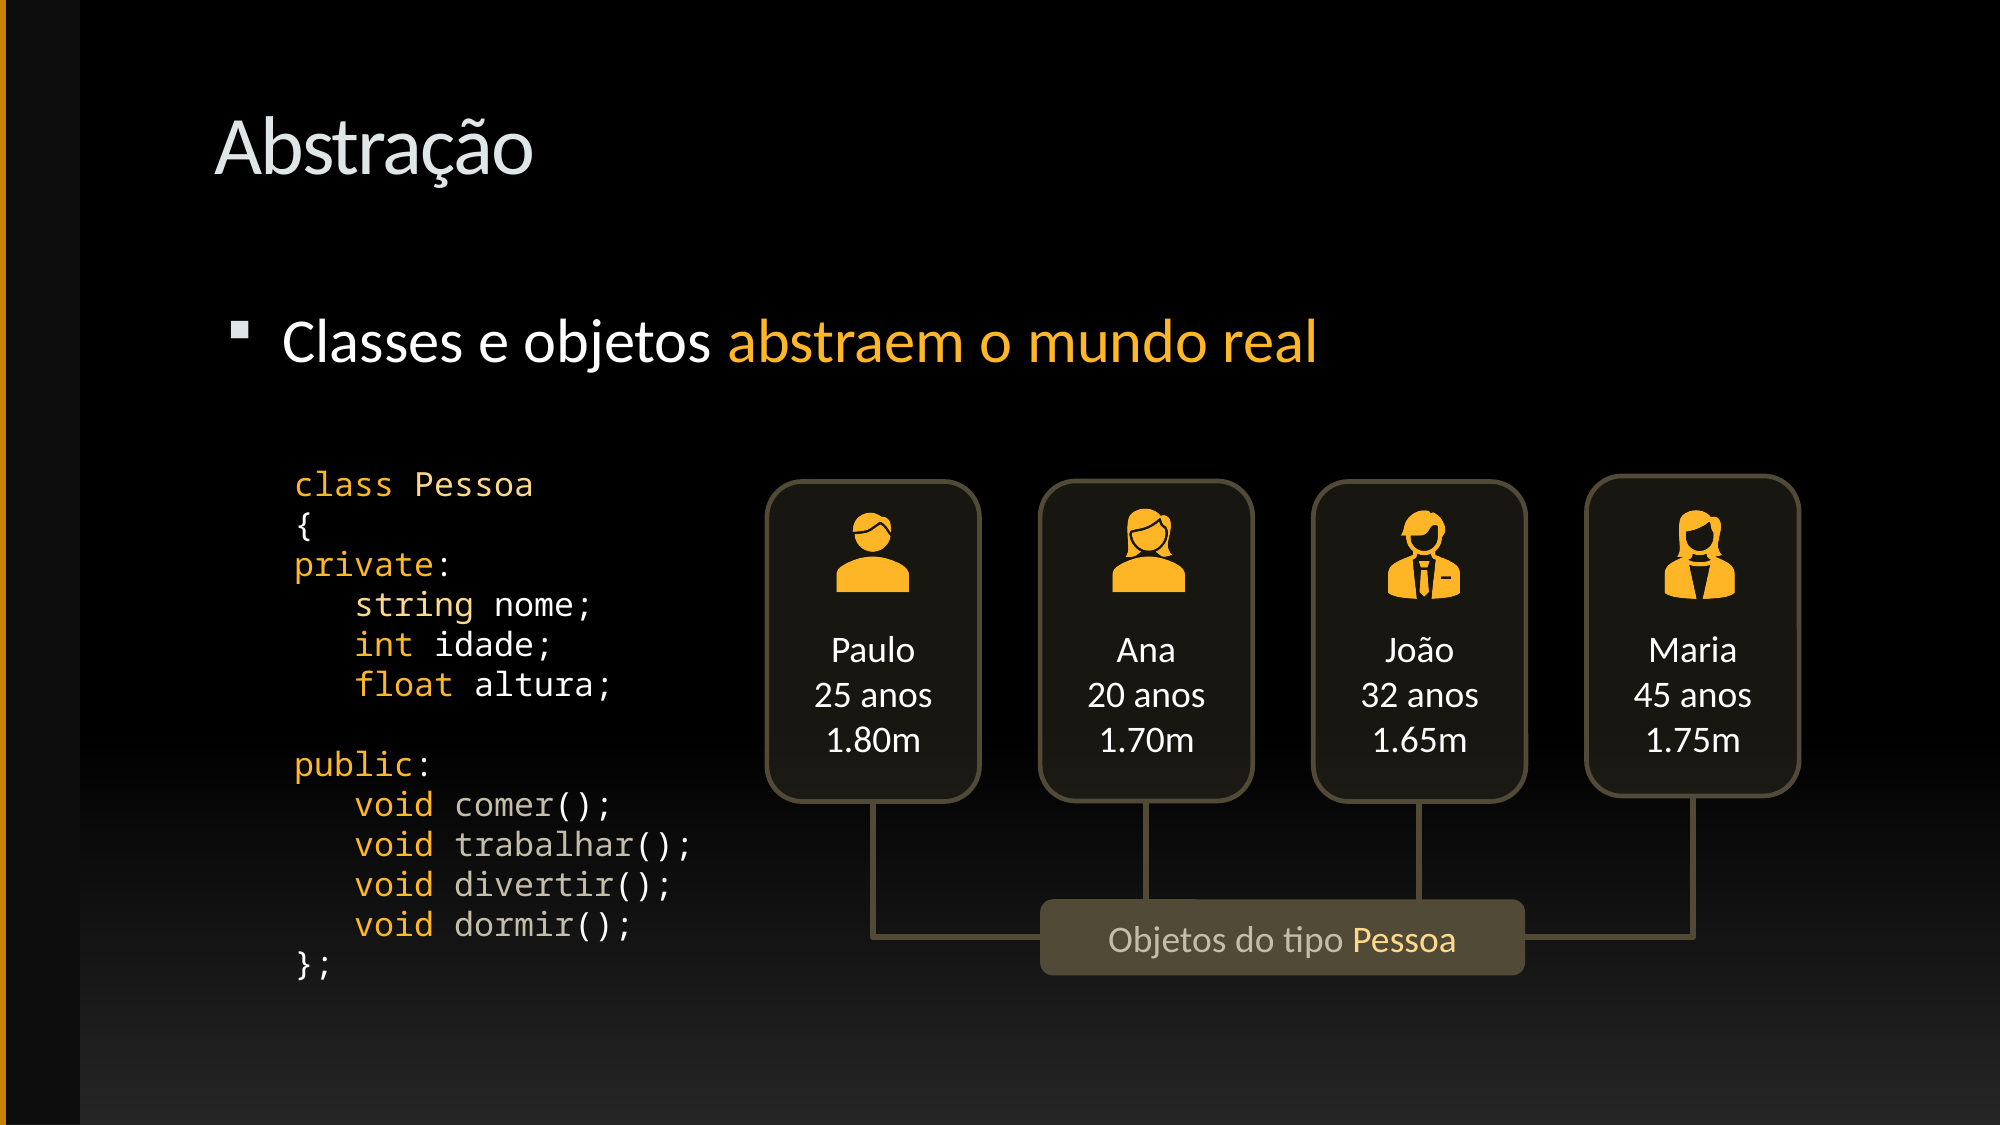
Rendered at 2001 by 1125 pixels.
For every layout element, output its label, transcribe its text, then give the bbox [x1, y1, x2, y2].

text_box class Pessoa { private: string nome; int idade; float altura; public: void comer(); void trabalhar(); void divertir(); void dormir(); }; [279, 456, 729, 990]
list Classes e objetos abstraem o mundo real [200, 292, 1900, 1043]
title Abstração [200, 83, 1627, 234]
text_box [766, 475, 1800, 977]
